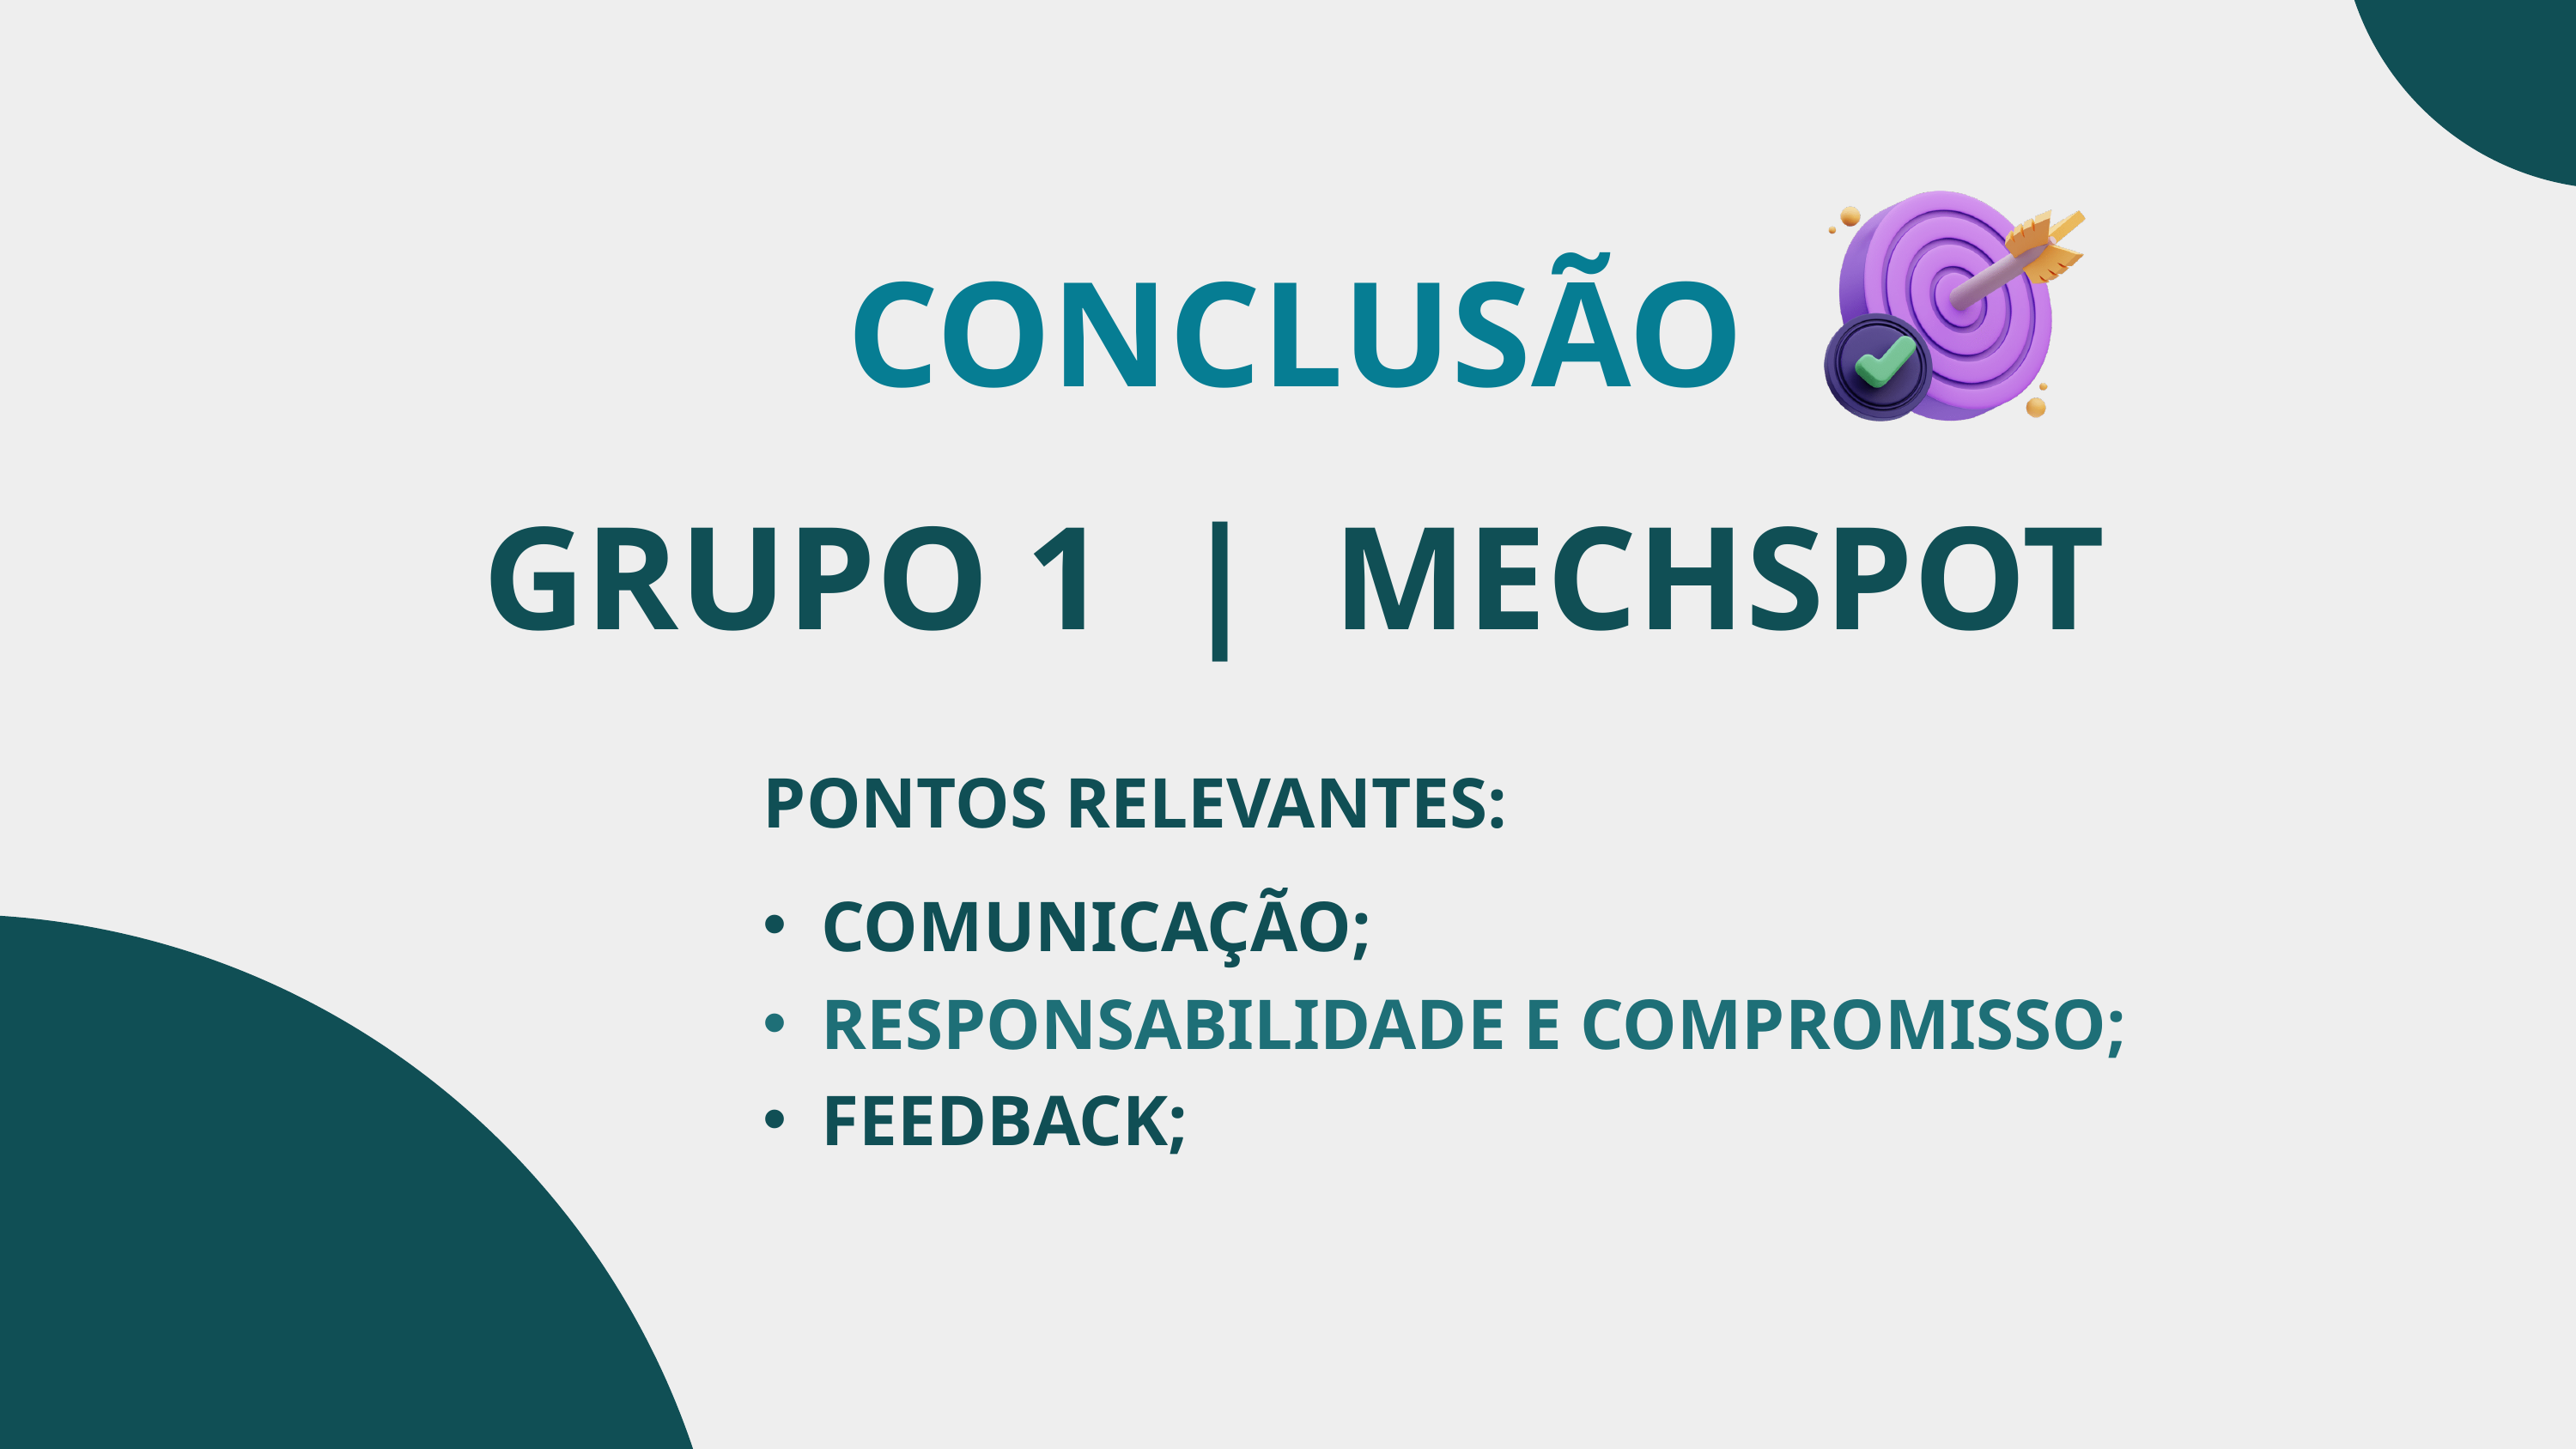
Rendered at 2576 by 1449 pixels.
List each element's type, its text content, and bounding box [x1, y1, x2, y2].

text_box GRUPO 1 | MECHSPOT [471, 458, 2105, 658]
text_box PONTOS RELEVANTES: [704, 745, 1678, 842]
text_box RESPONSABILIDADE E COMPROMISSO; FEEDBACK; [737, 967, 2576, 1160]
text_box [0, 913, 734, 1449]
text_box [2339, 0, 2576, 190]
text_box CONCLUSÃO [832, 212, 1744, 415]
text_box COMUNICAÇÃO; [704, 868, 2576, 965]
picture [1824, 190, 2087, 421]
